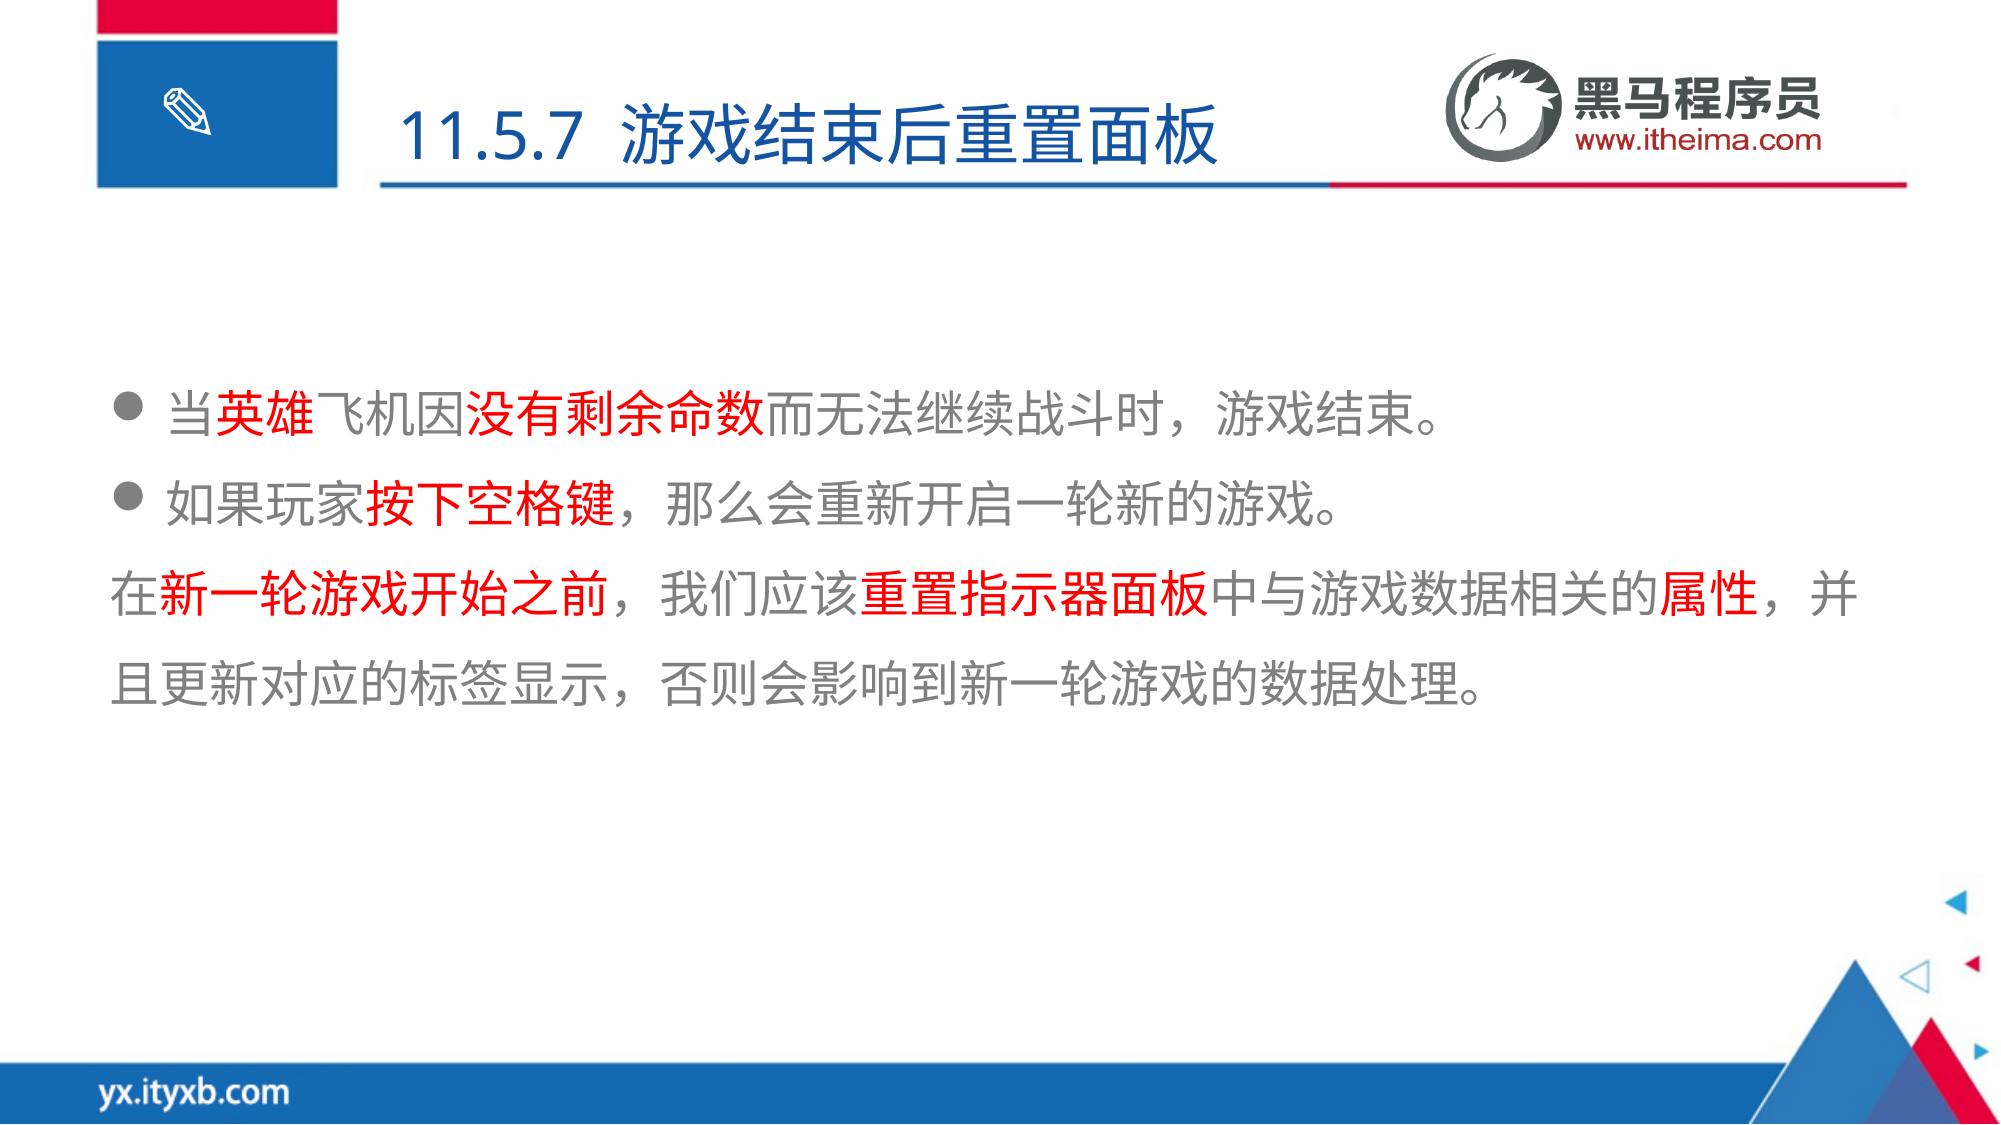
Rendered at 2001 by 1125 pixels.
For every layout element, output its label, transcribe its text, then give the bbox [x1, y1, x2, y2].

text_box 当英雄飞机因没有剩余命数而无法继续战斗时，游戏结束。 如果玩家按下空格键，那么会重新开启一轮新的游戏。 在新一轮游戏开始之前，我们应该重置指示器面板中与游戏数据相关的属性，并且更新对应的标签显示，否则会影响到新一轮游戏的数据处理。 [94, 345, 1908, 721]
text_box 11.5.7 游戏结束后重置面板 [382, 94, 1754, 182]
picture [0, 0, 2000, 1124]
